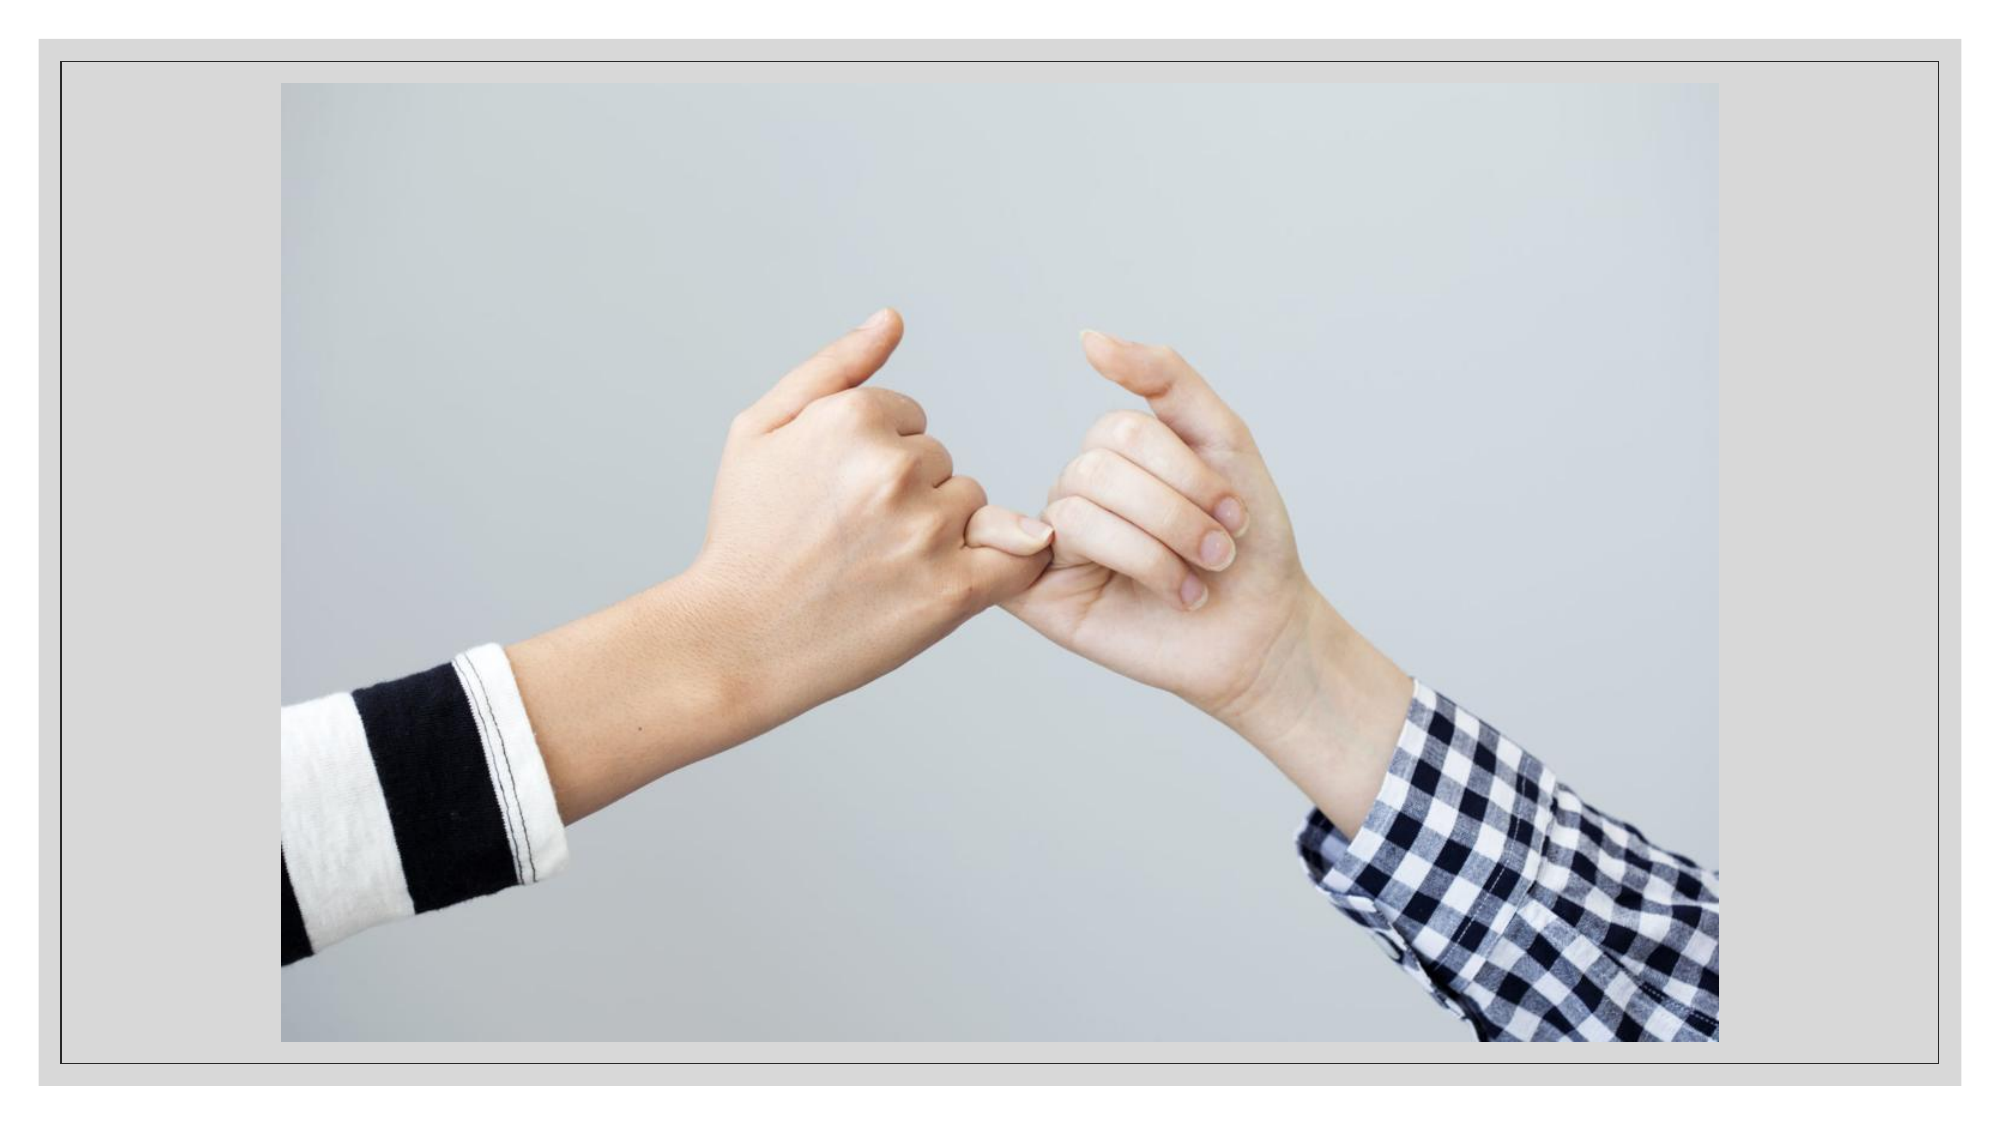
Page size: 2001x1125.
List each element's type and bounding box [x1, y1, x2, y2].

picture [281, 83, 1719, 1042]
